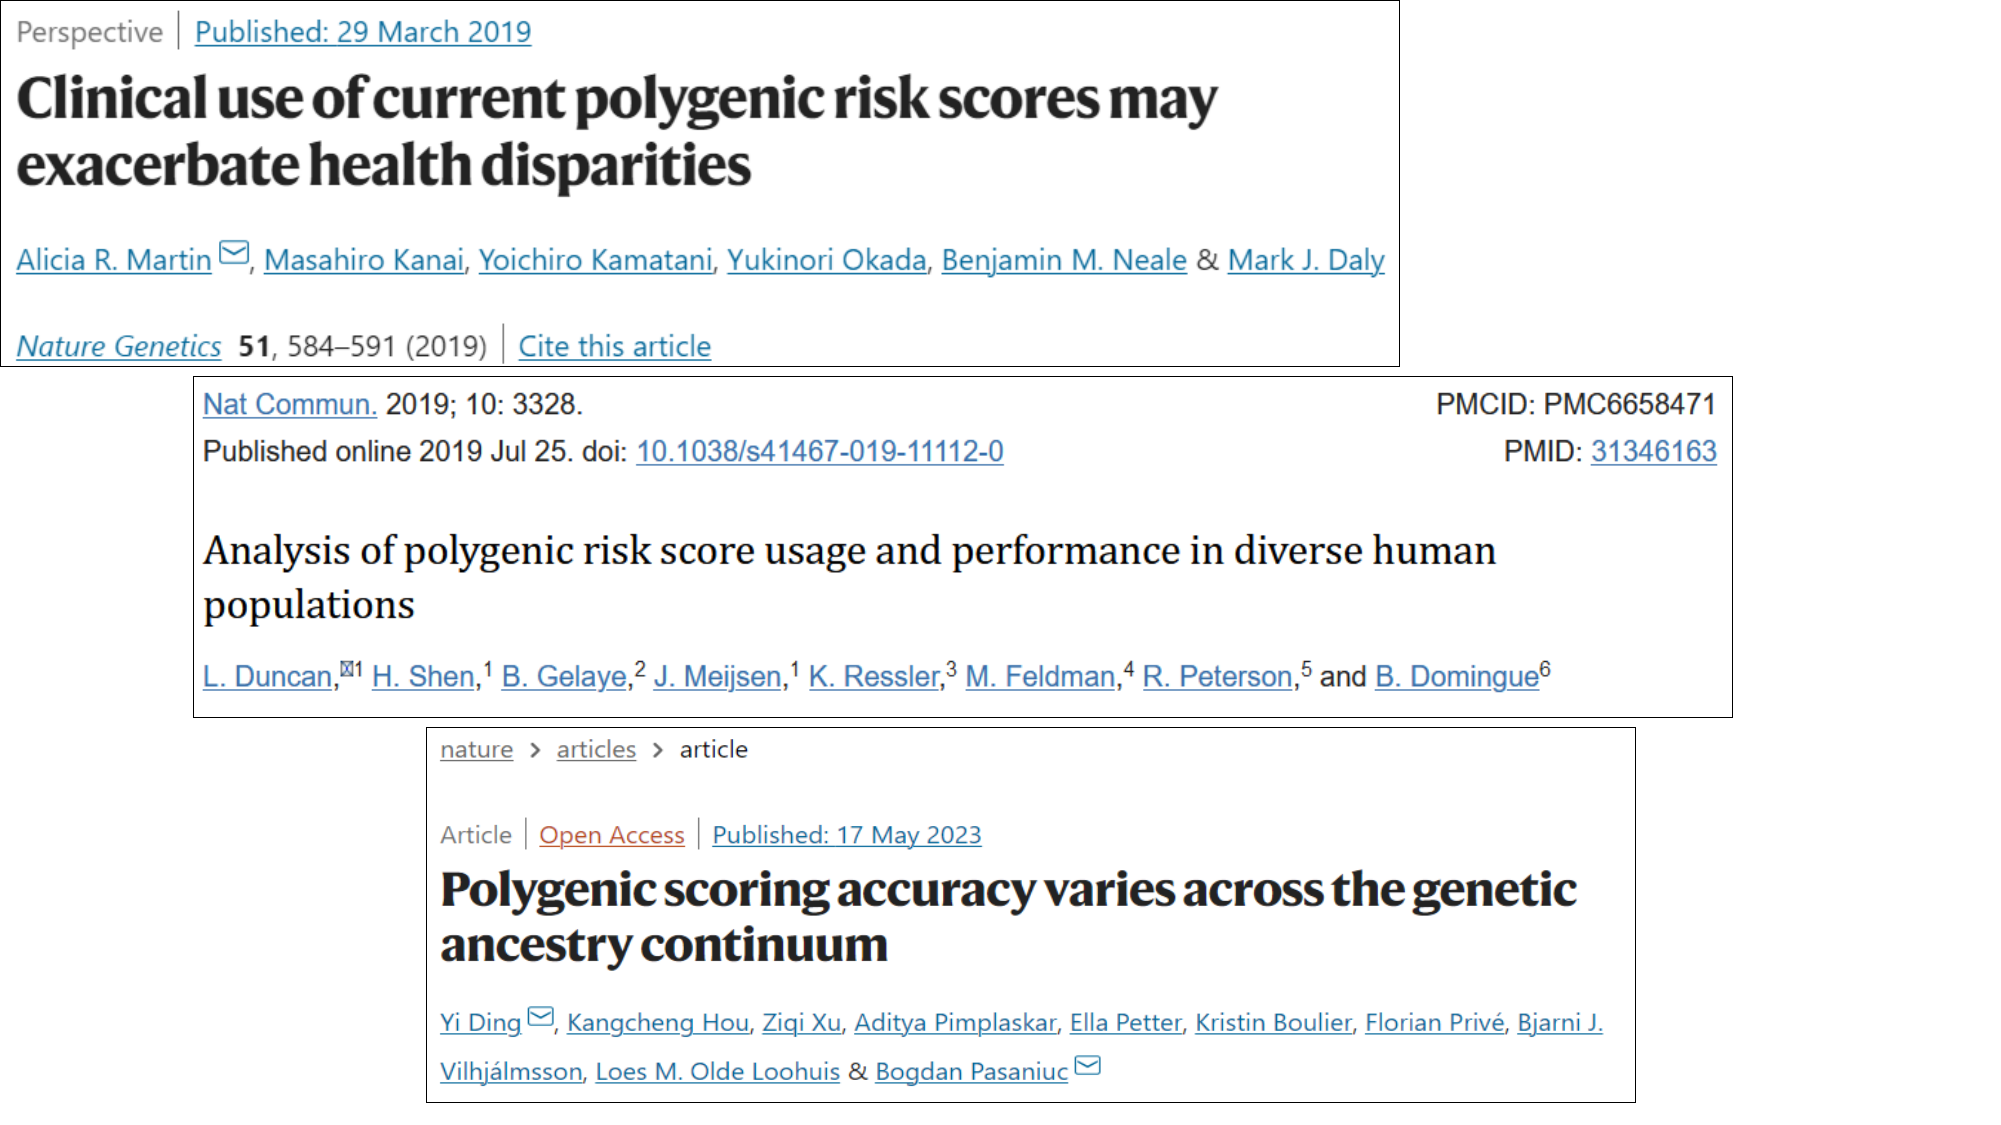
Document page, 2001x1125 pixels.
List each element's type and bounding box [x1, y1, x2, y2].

picture [193, 376, 1733, 718]
picture [426, 727, 1636, 1103]
picture [0, 0, 1400, 367]
